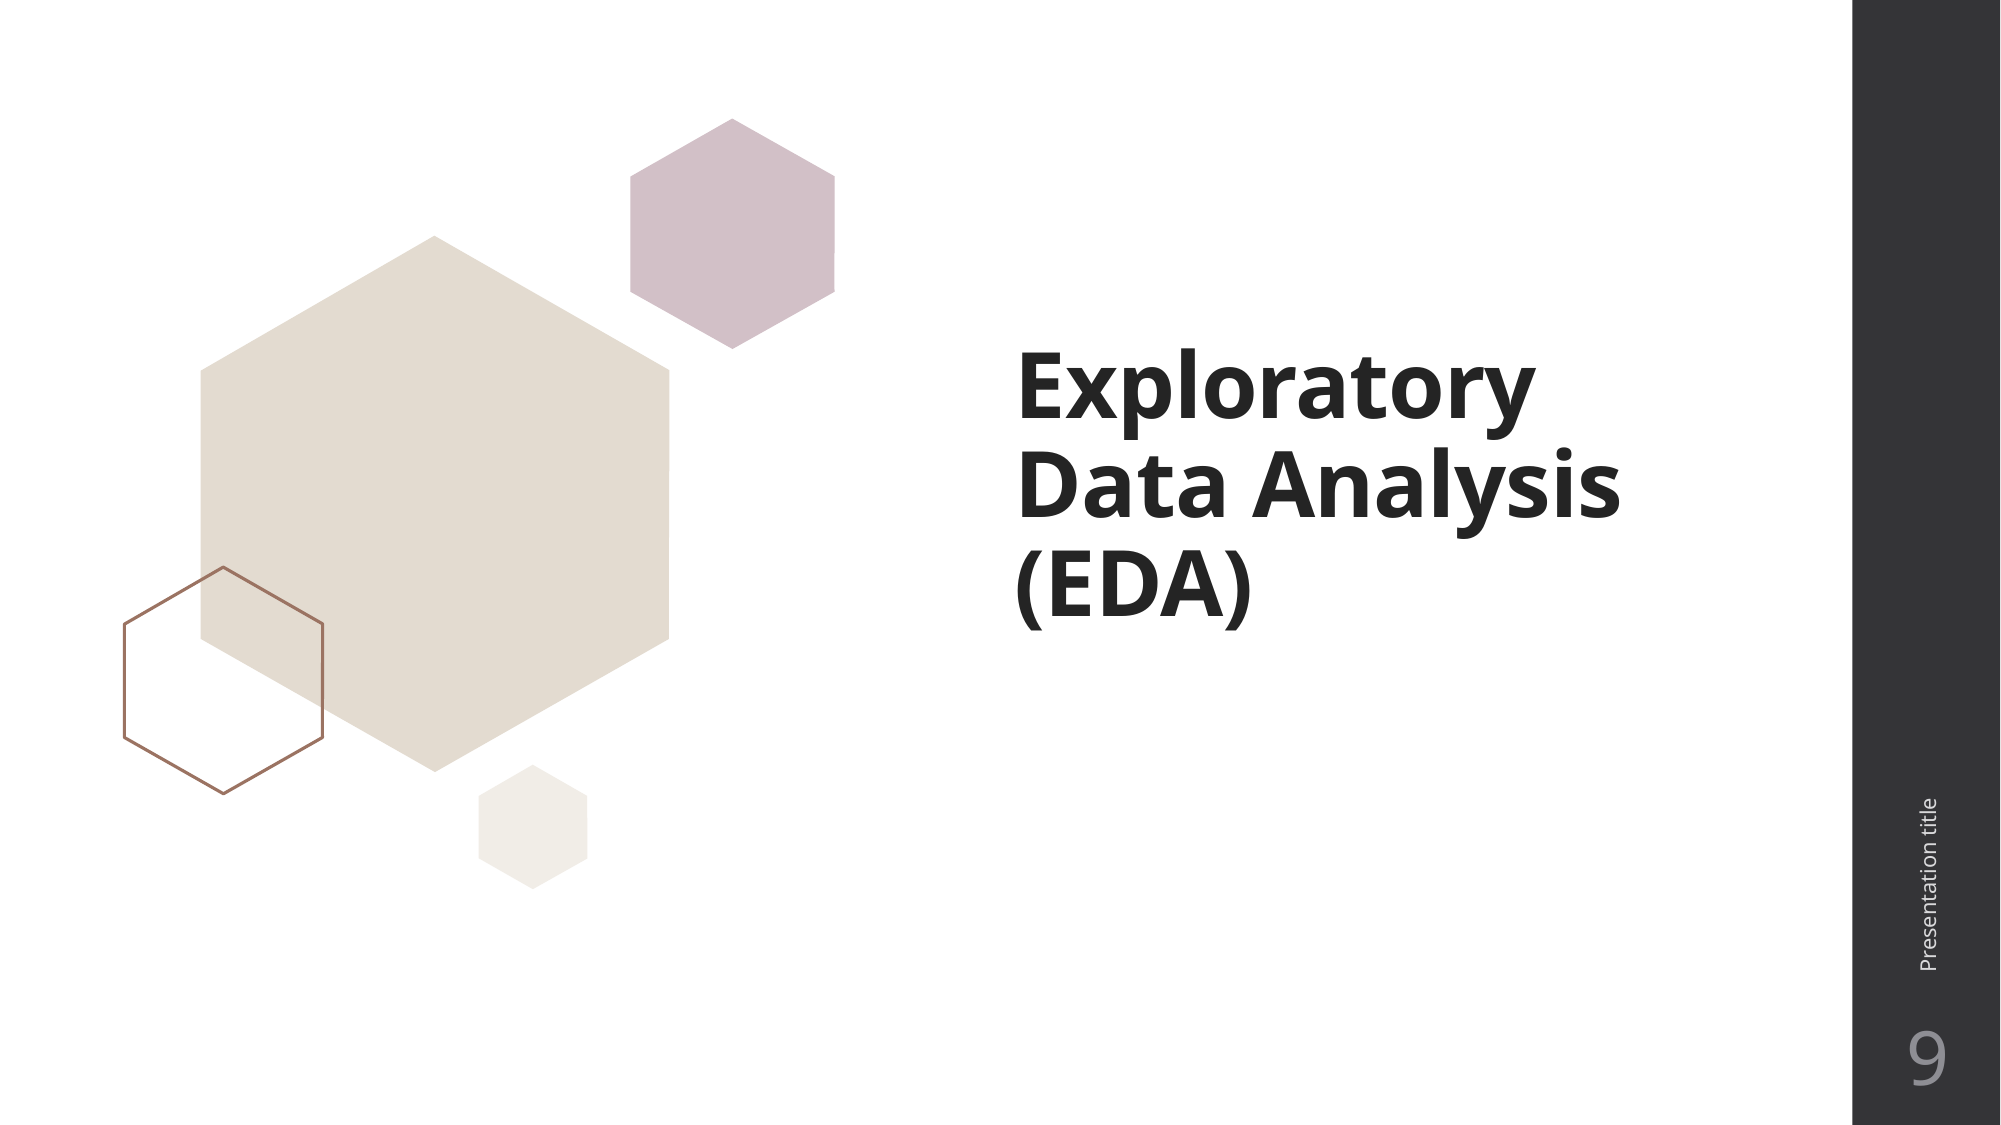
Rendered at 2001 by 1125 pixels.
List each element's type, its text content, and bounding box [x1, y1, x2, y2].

title Exploratory Data Analysis (EDA) [999, 292, 1742, 712]
slide_number 9 [1852, 1012, 2000, 1110]
footer Presentation title [1897, 400, 1958, 988]
